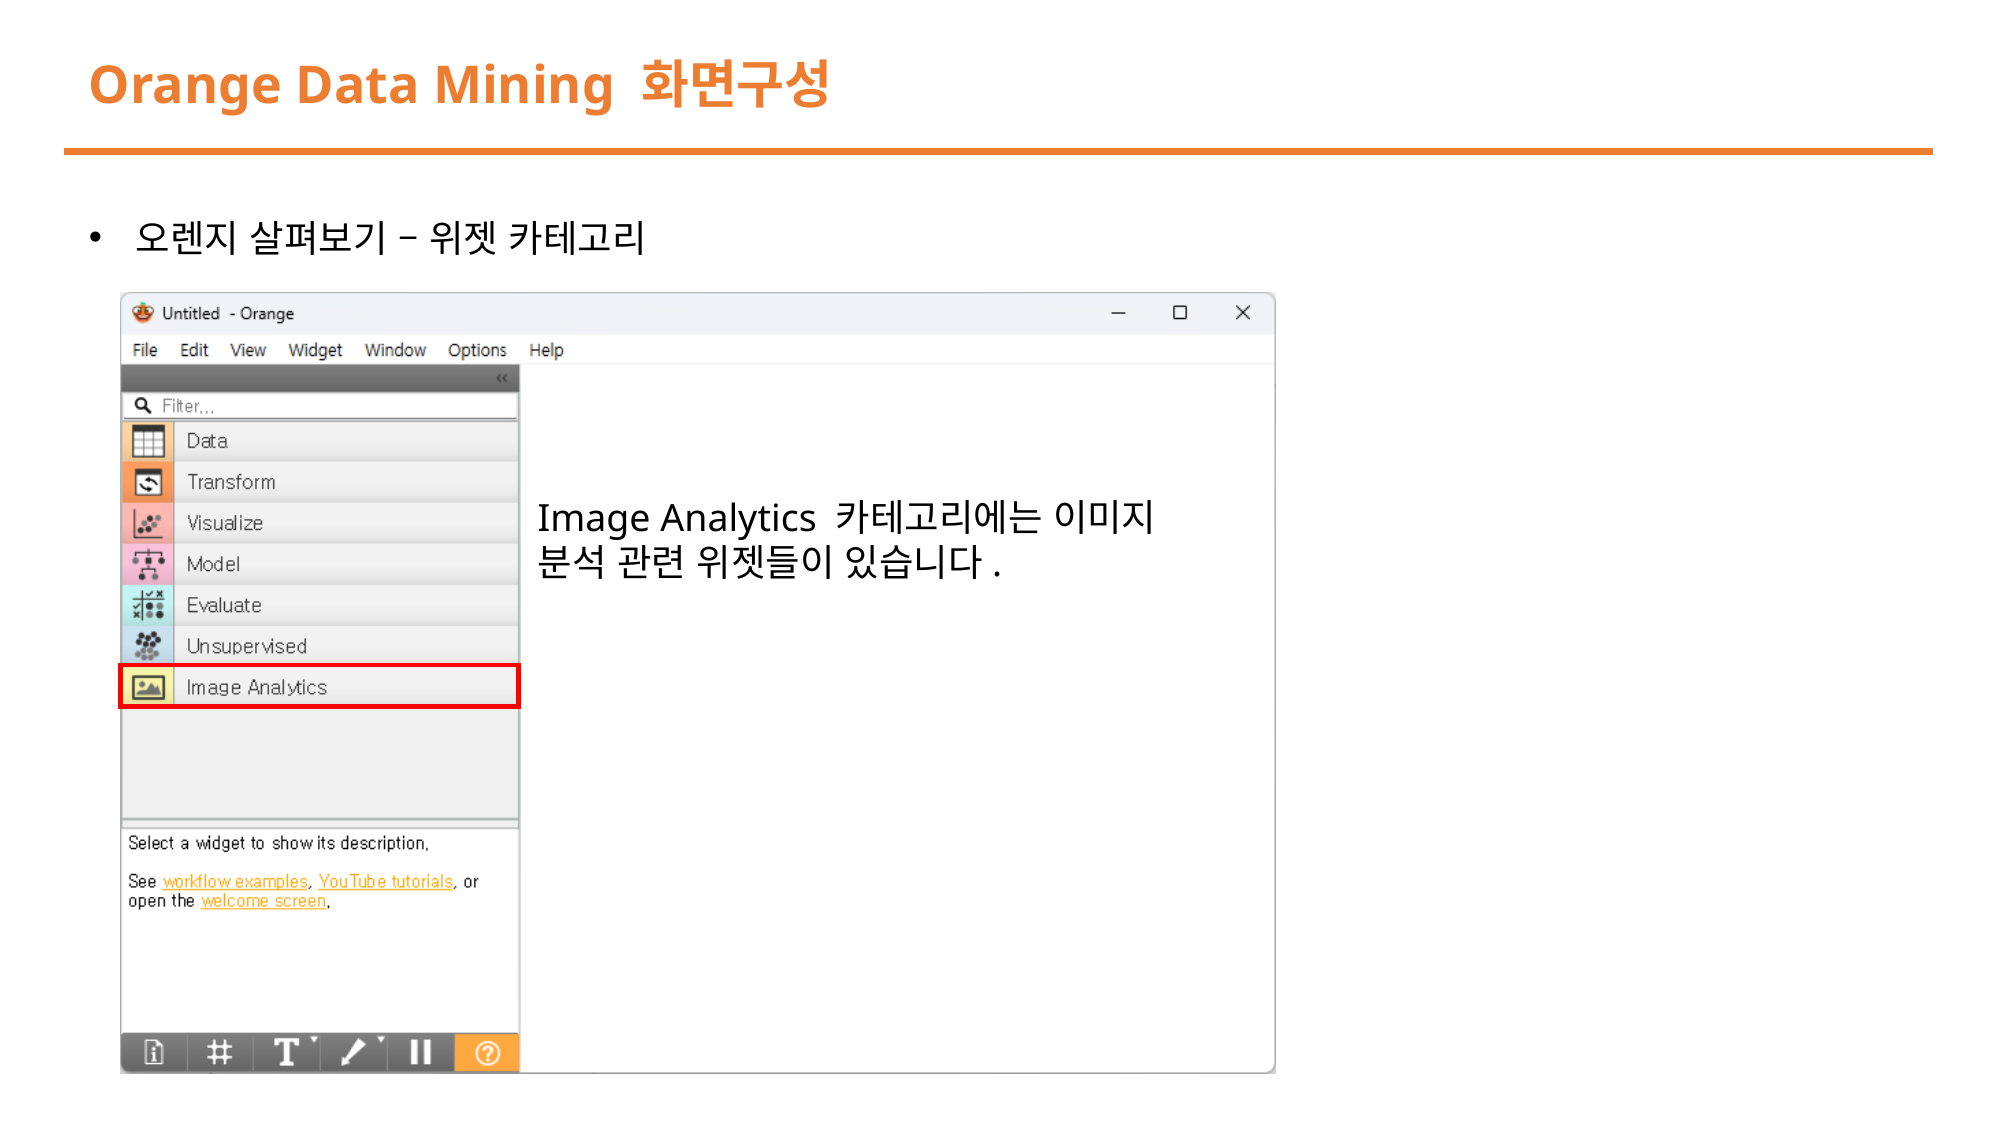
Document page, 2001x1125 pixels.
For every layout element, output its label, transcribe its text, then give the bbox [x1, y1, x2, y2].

text_box Orange Data Mining 화면구성 [74, 43, 966, 122]
text_box 오렌지 살펴보기 – 위젯 카테고리 [74, 207, 1933, 267]
picture [120, 292, 1276, 1074]
